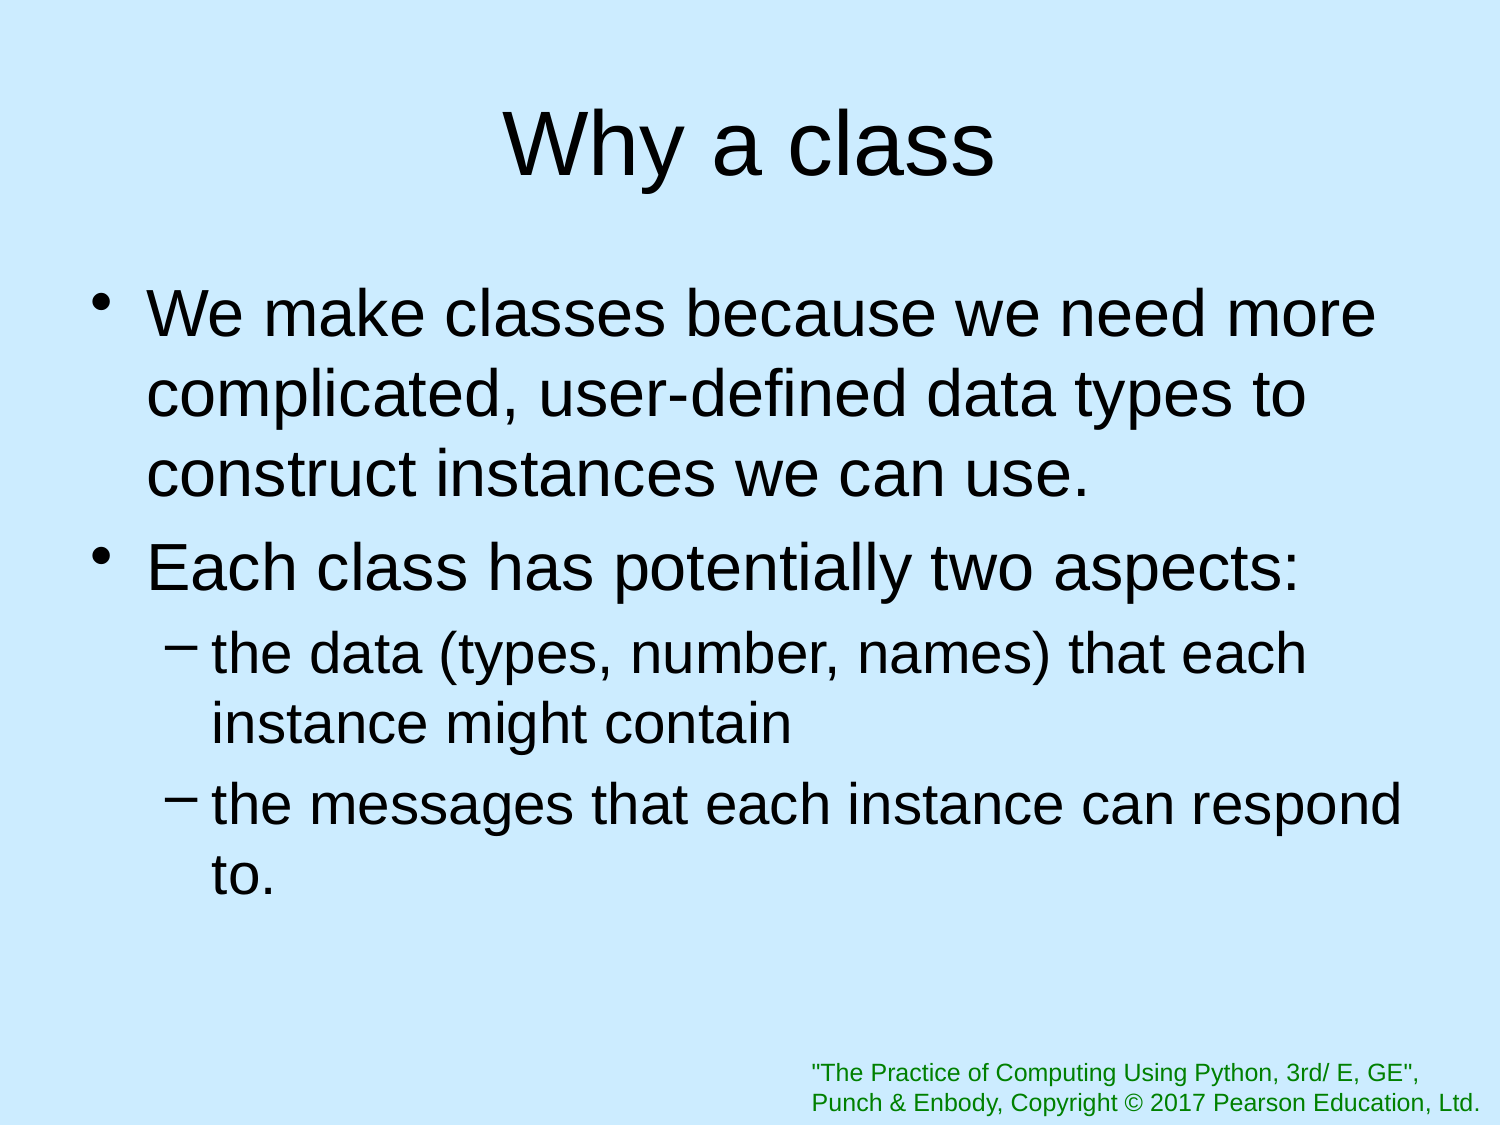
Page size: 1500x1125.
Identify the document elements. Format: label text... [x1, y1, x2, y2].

list We make classes because we need more complicated, user-defined data types to construct instances we can use. Each class has potentially two aspects: the data (types, number, names) that each instance might contain the messages that each instance can respond to. [75, 262, 1425, 1005]
title Why a class [75, 45, 1425, 233]
